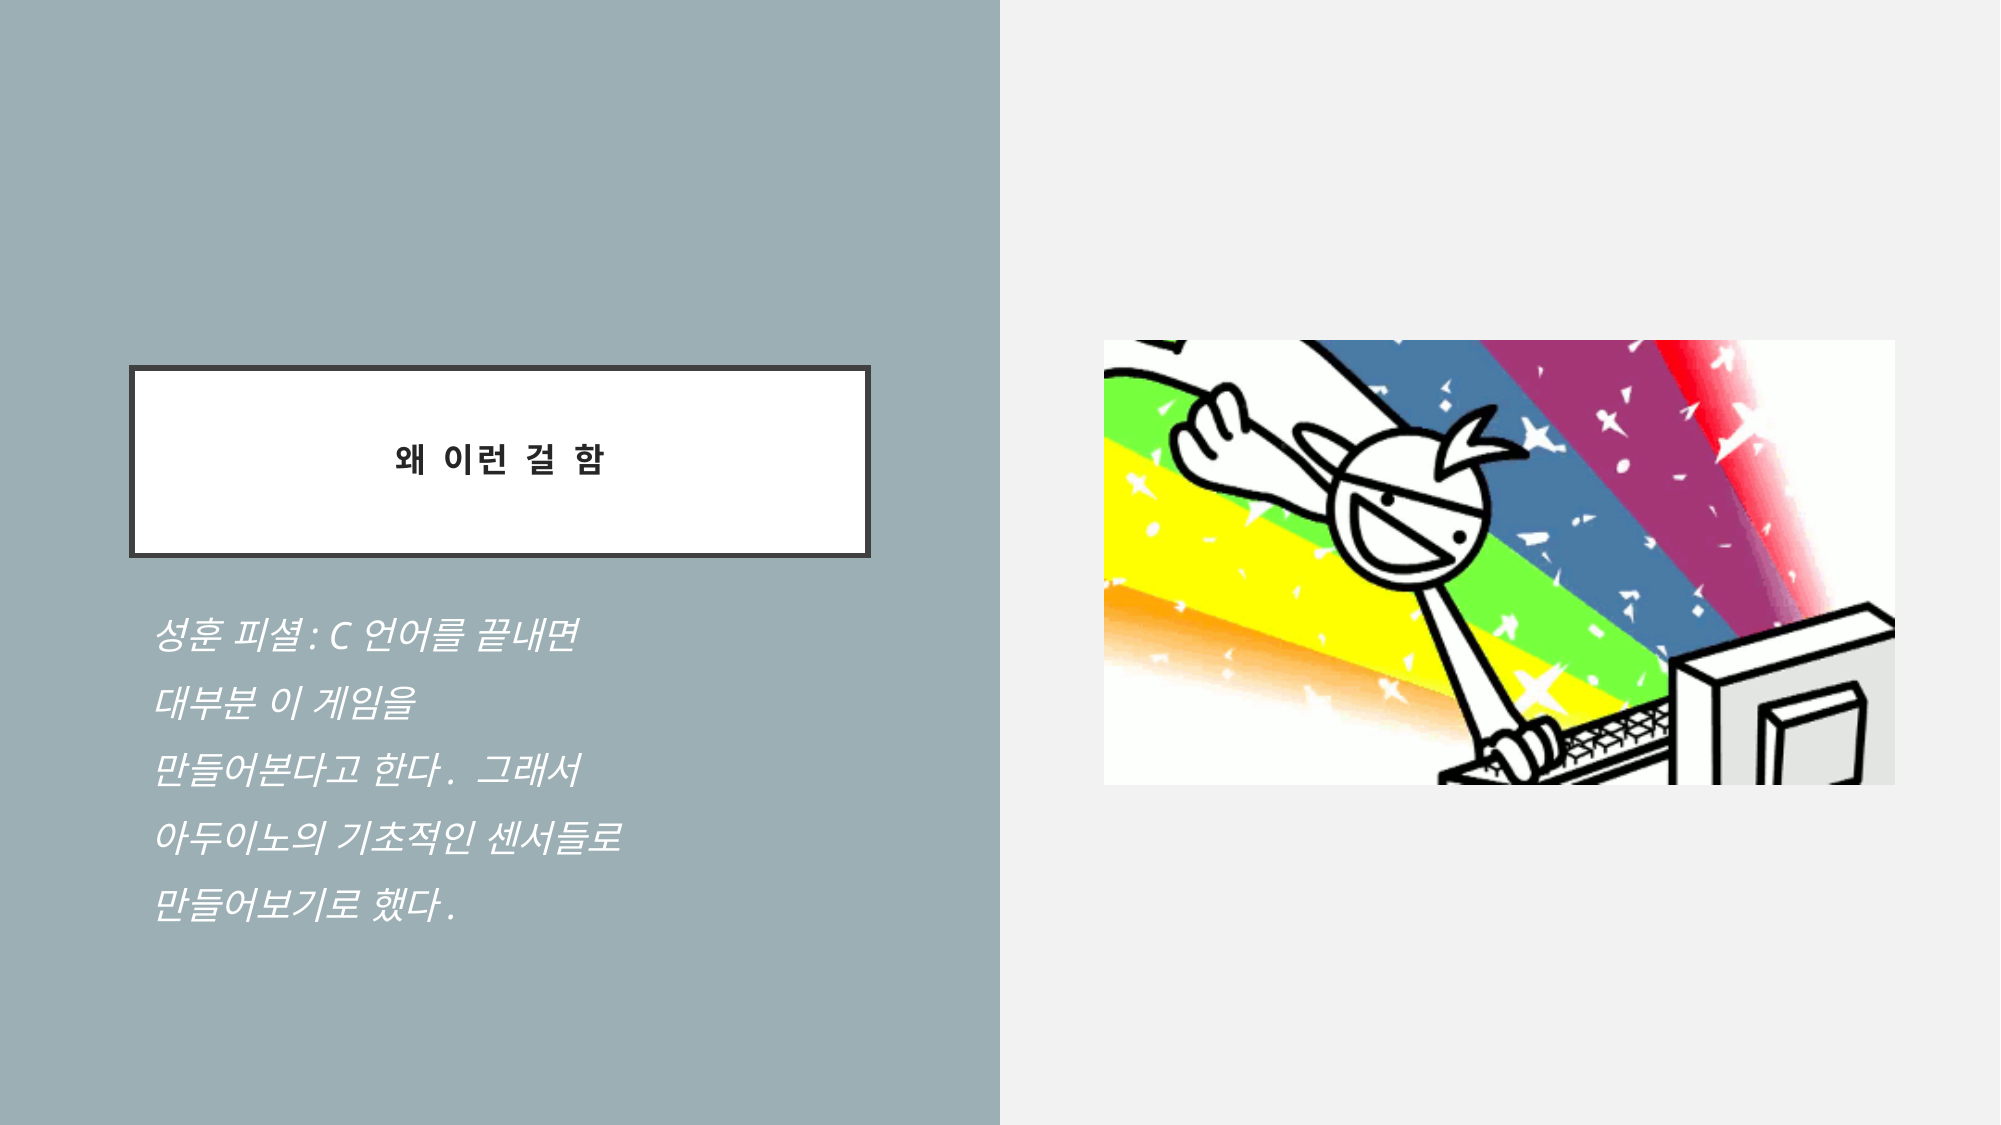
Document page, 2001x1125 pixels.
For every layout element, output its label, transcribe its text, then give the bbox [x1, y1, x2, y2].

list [1104, 340, 1895, 785]
list 성훈 피셜: C언어를 끝내면 대부분 이 게임을 만들어본다고 한다. 그래서 아두이노의 기초적인 센서들로 만들어보기로 했다. [131, 582, 642, 959]
title 왜 이런 걸 함 [129, 365, 871, 558]
